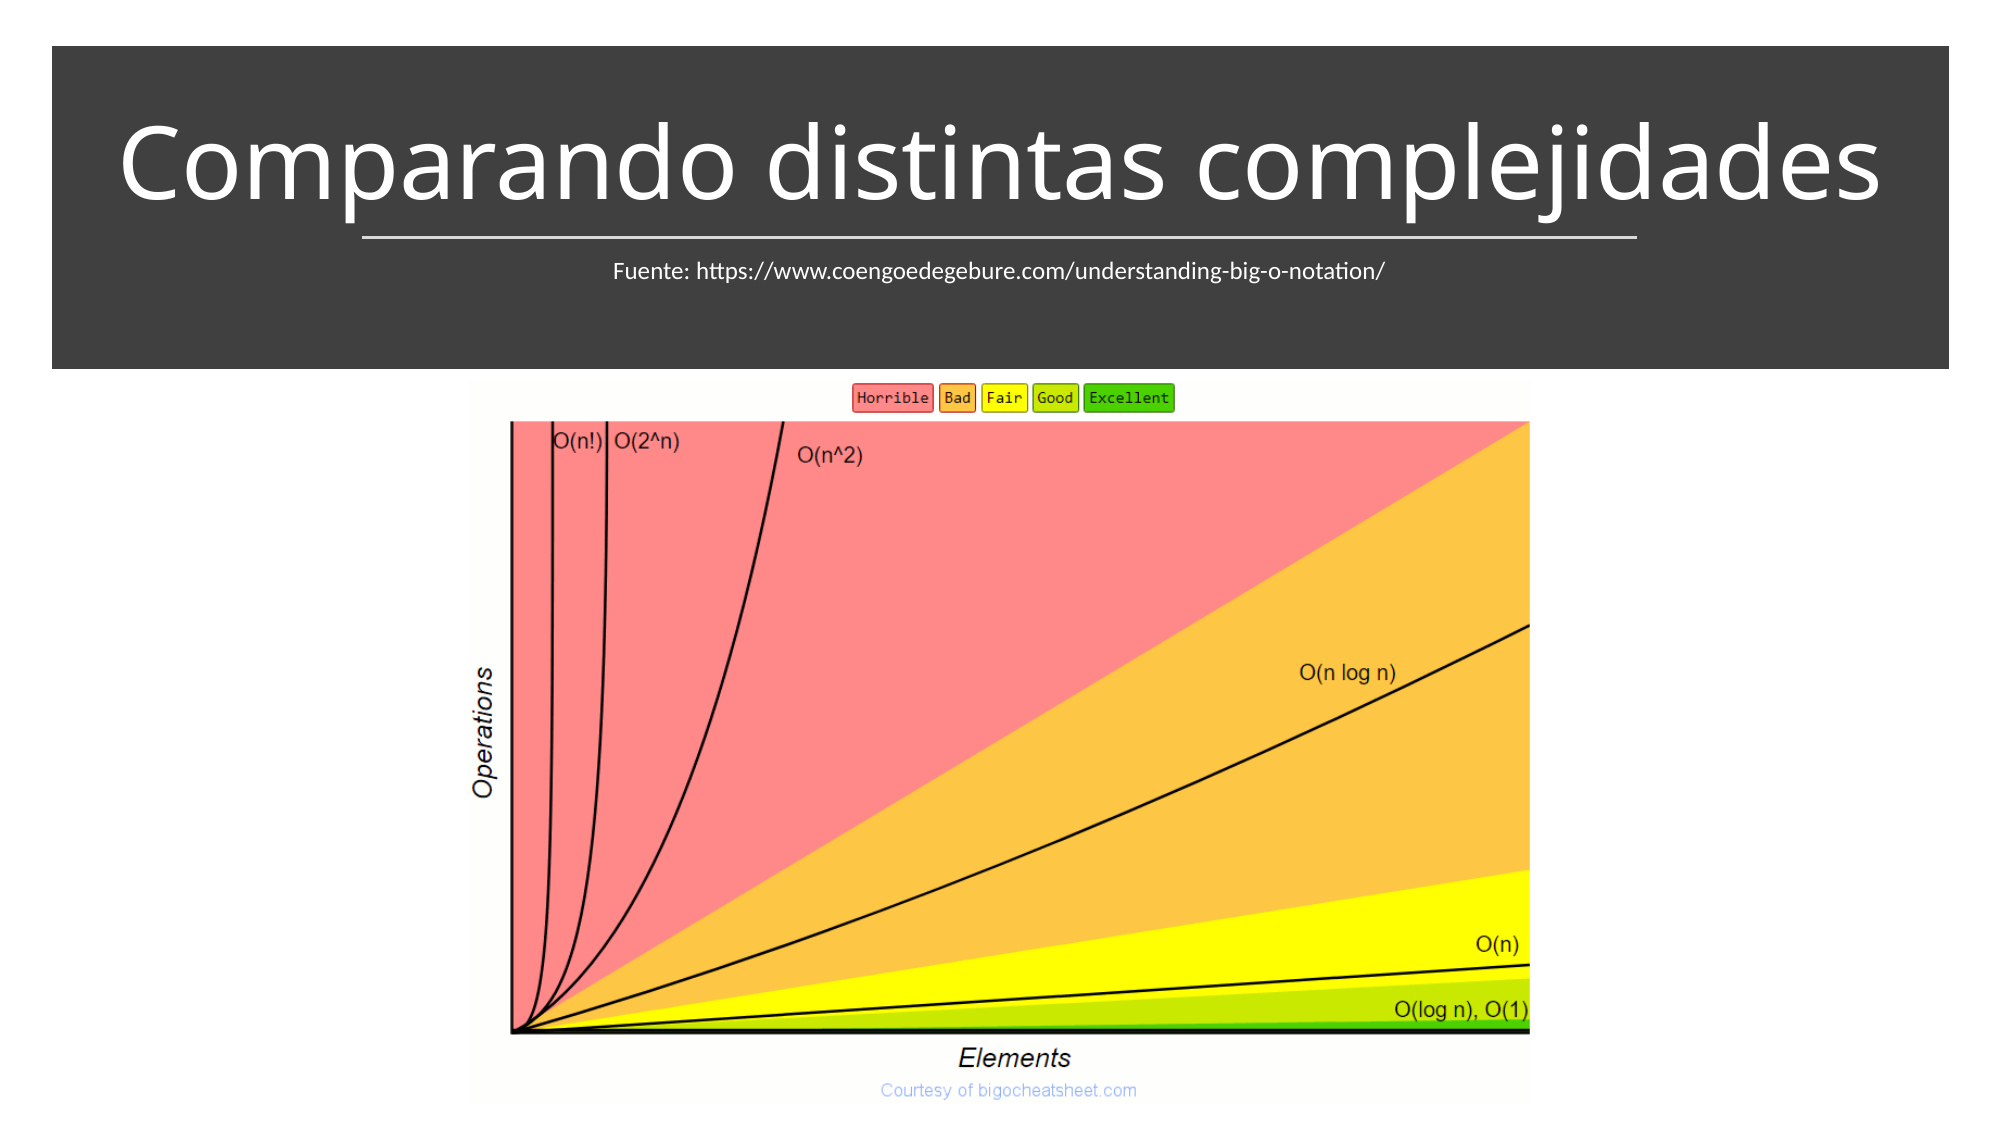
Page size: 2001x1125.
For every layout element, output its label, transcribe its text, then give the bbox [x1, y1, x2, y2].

title Comparando distintas complejidades [86, 76, 1914, 230]
picture [468, 379, 1532, 1103]
list Fuente: https://www.coengoedegebure.com/understanding-big-o-notation/ [249, 250, 1750, 320]
text_box [61, 55, 1939, 360]
